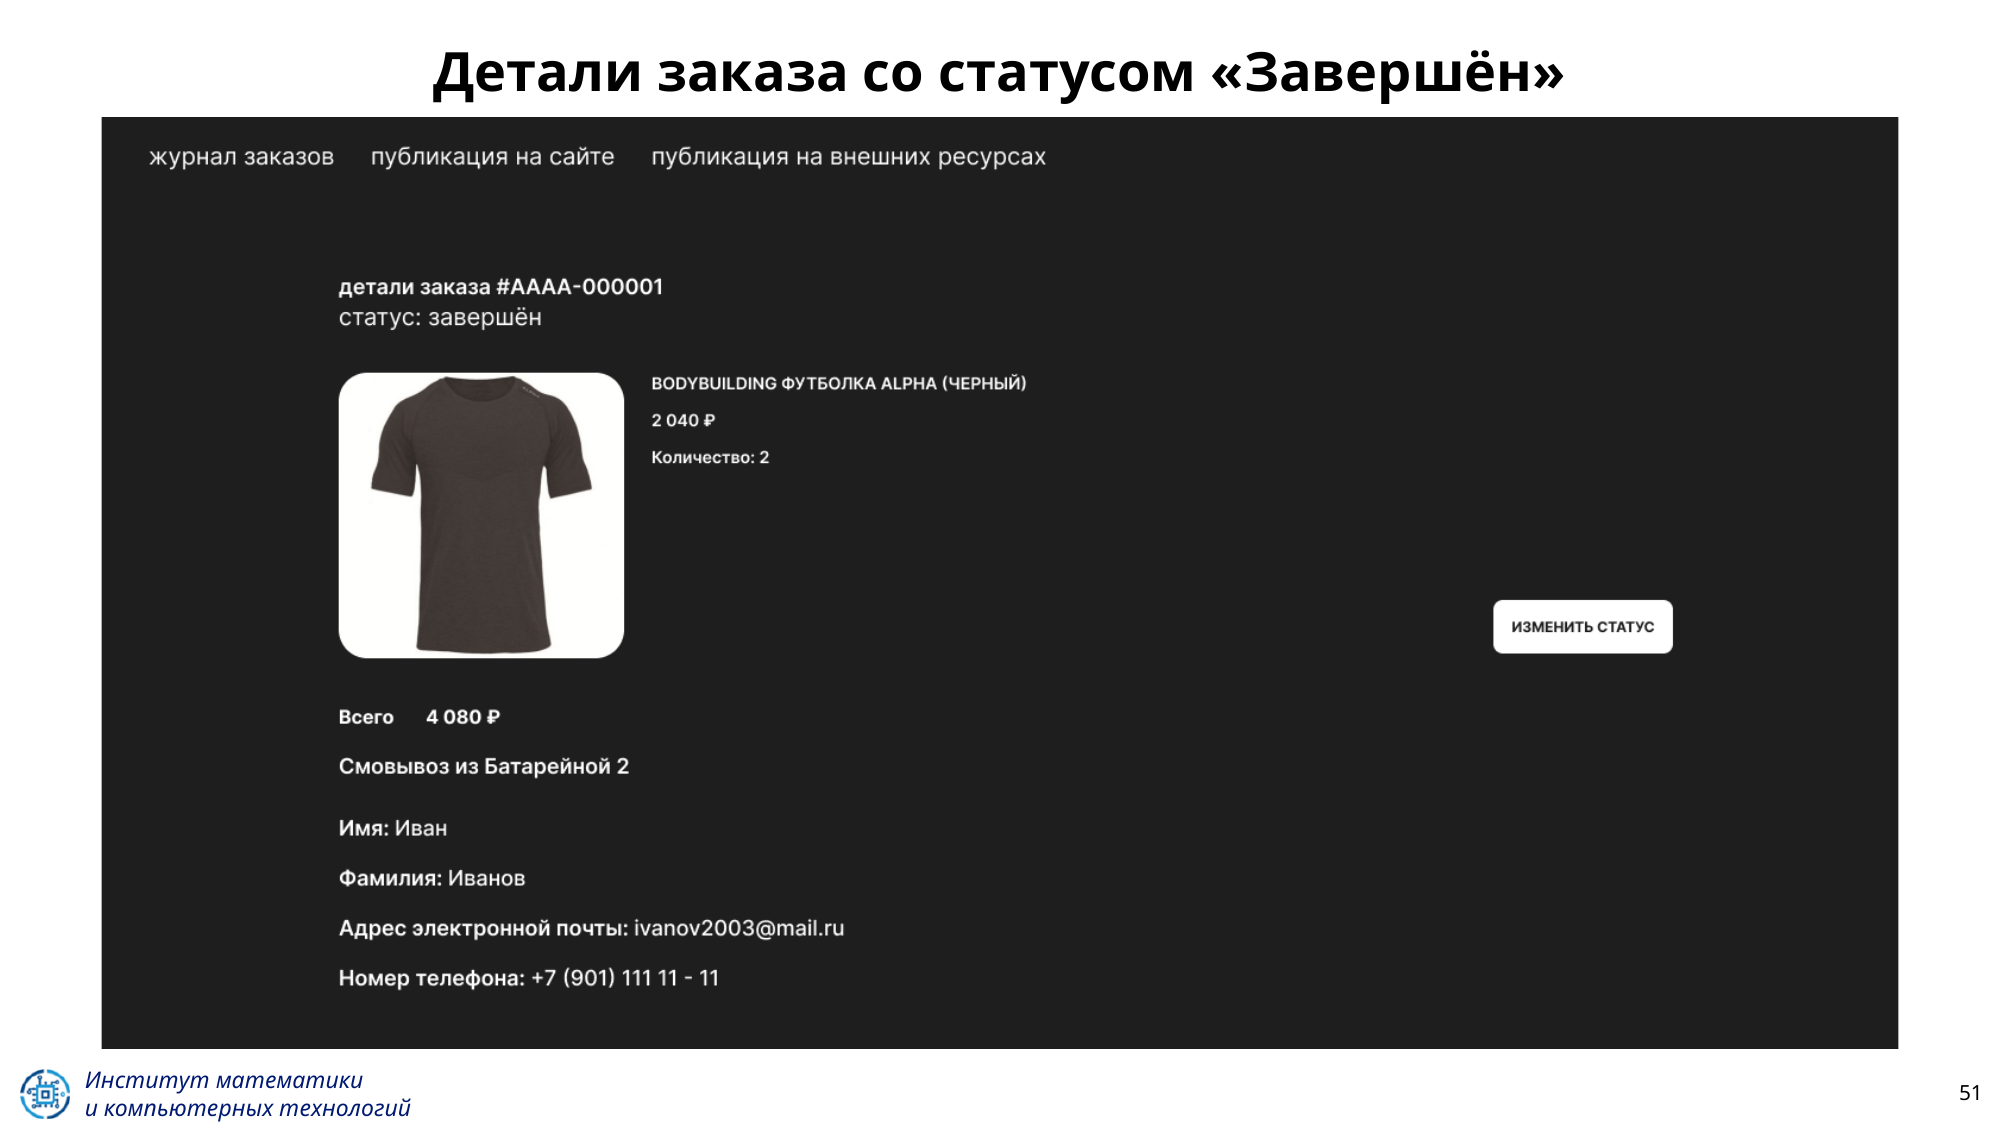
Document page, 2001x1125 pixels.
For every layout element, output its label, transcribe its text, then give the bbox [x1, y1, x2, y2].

text_box 51 [1947, 1063, 1998, 1125]
picture [101, 117, 1899, 1049]
text_box Детали заказа со статусом «Завершён» [0, 21, 2000, 117]
text_box Институт математики и компьютерных технологий [69, 1058, 1071, 1125]
picture [20, 1069, 70, 1119]
